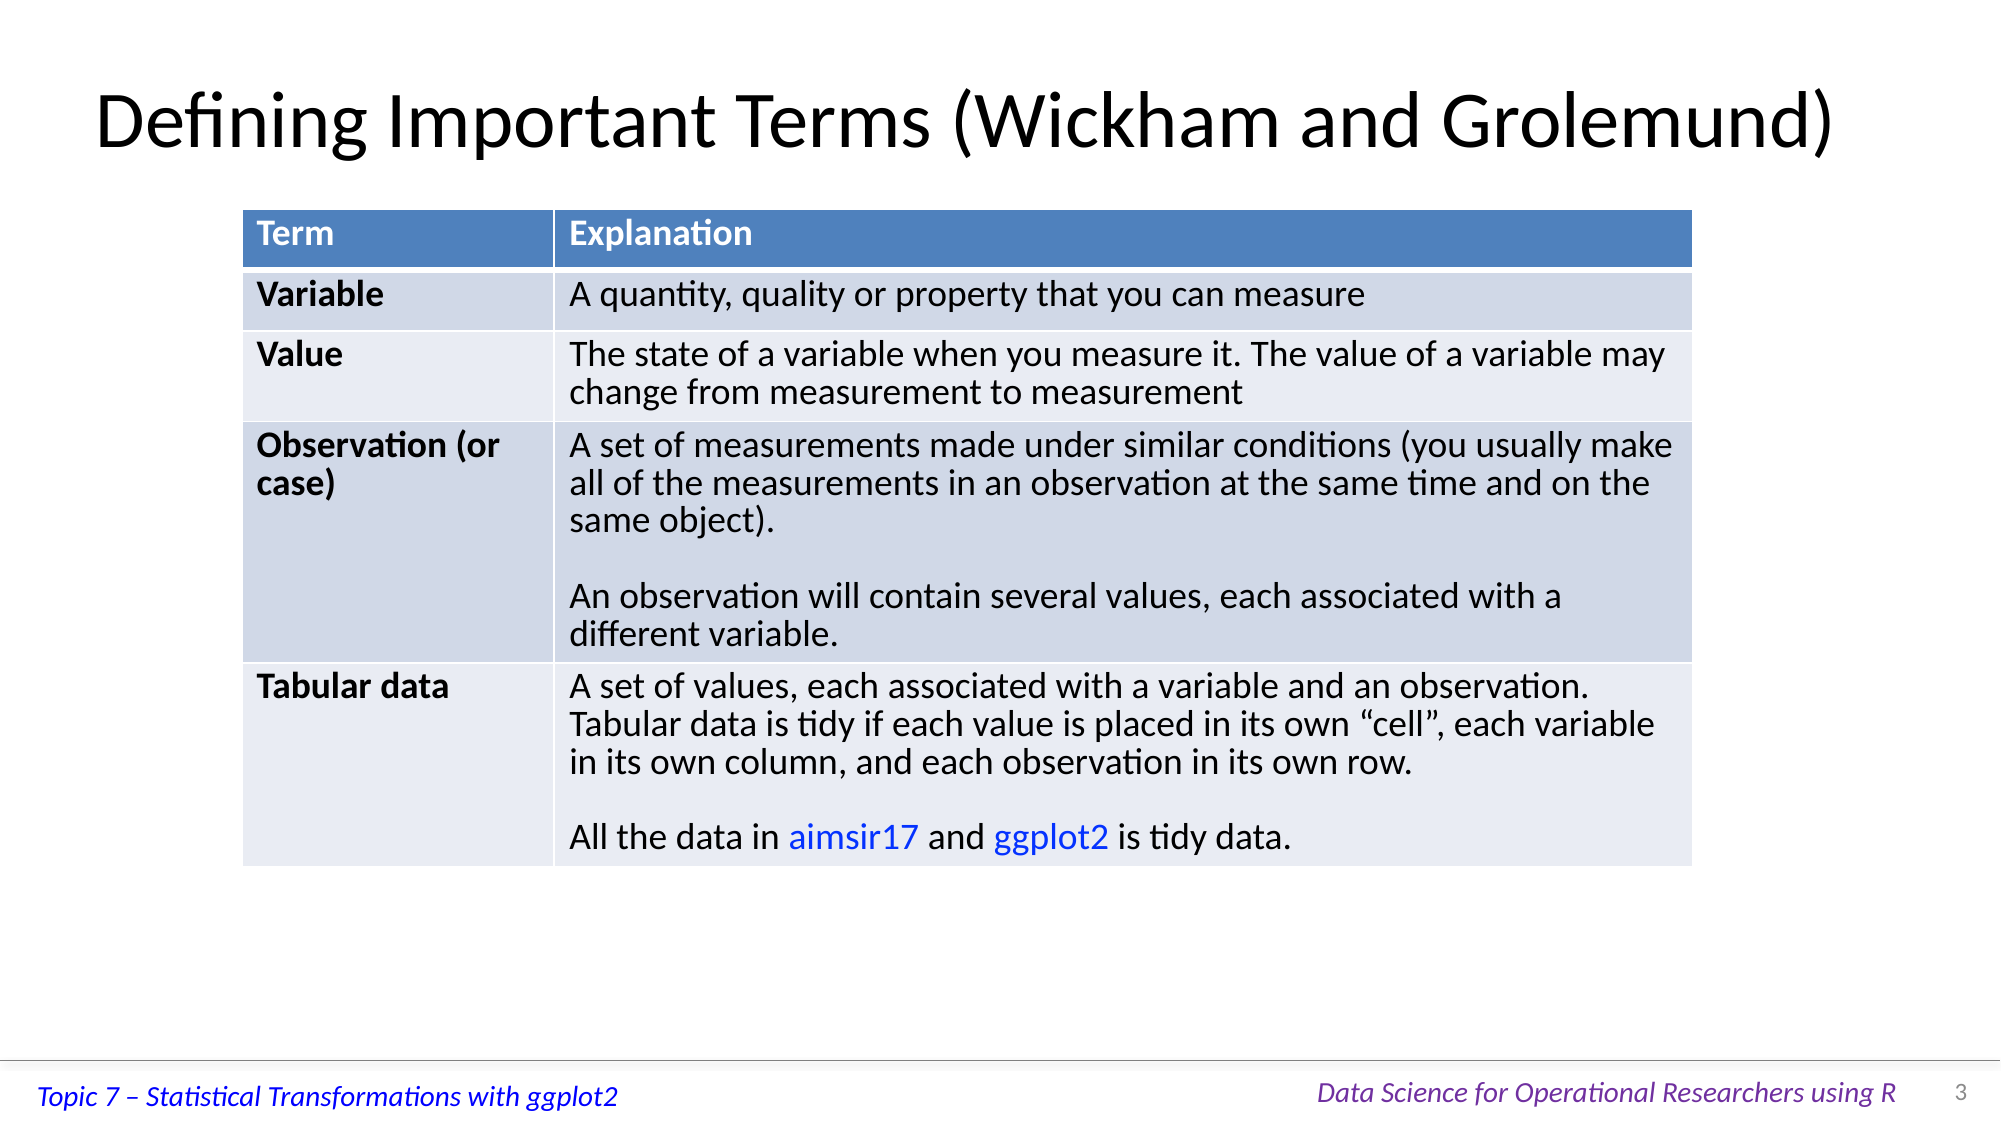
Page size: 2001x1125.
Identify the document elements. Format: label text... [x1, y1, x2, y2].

table_cell Observation (or case) [243, 422, 553, 662]
table_cell A set of measurements made under similar conditions (you usually make all of the measurements in an observation at the same time and on the same object). An observation will contain several values, each associated with a different variable. [555, 422, 1692, 662]
table_cell Variable [243, 273, 553, 330]
table_cell Tabular data [243, 664, 553, 866]
table_header Term [243, 210, 553, 267]
table_header Explanation [555, 210, 1692, 267]
table_cell The state of a variable when you measure it. The value of a variable may change from measurement to measurement [555, 332, 1692, 421]
slide_number 3 [1899, 1060, 1983, 1120]
table_cell Value [243, 332, 553, 421]
title Defining Important Terms (Wickham and Grolemund) [34, 21, 1900, 210]
table_cell A quantity, quality or property that you can measure [555, 273, 1692, 330]
table_cell A set of values, each associated with a variable and an observation. Tabular data is tidy if each value is placed in its own “cell”, each variable in its own column, and each observation in its own row. All the data in aimsir17 and ggplot2 is tidy data. [555, 664, 1692, 866]
